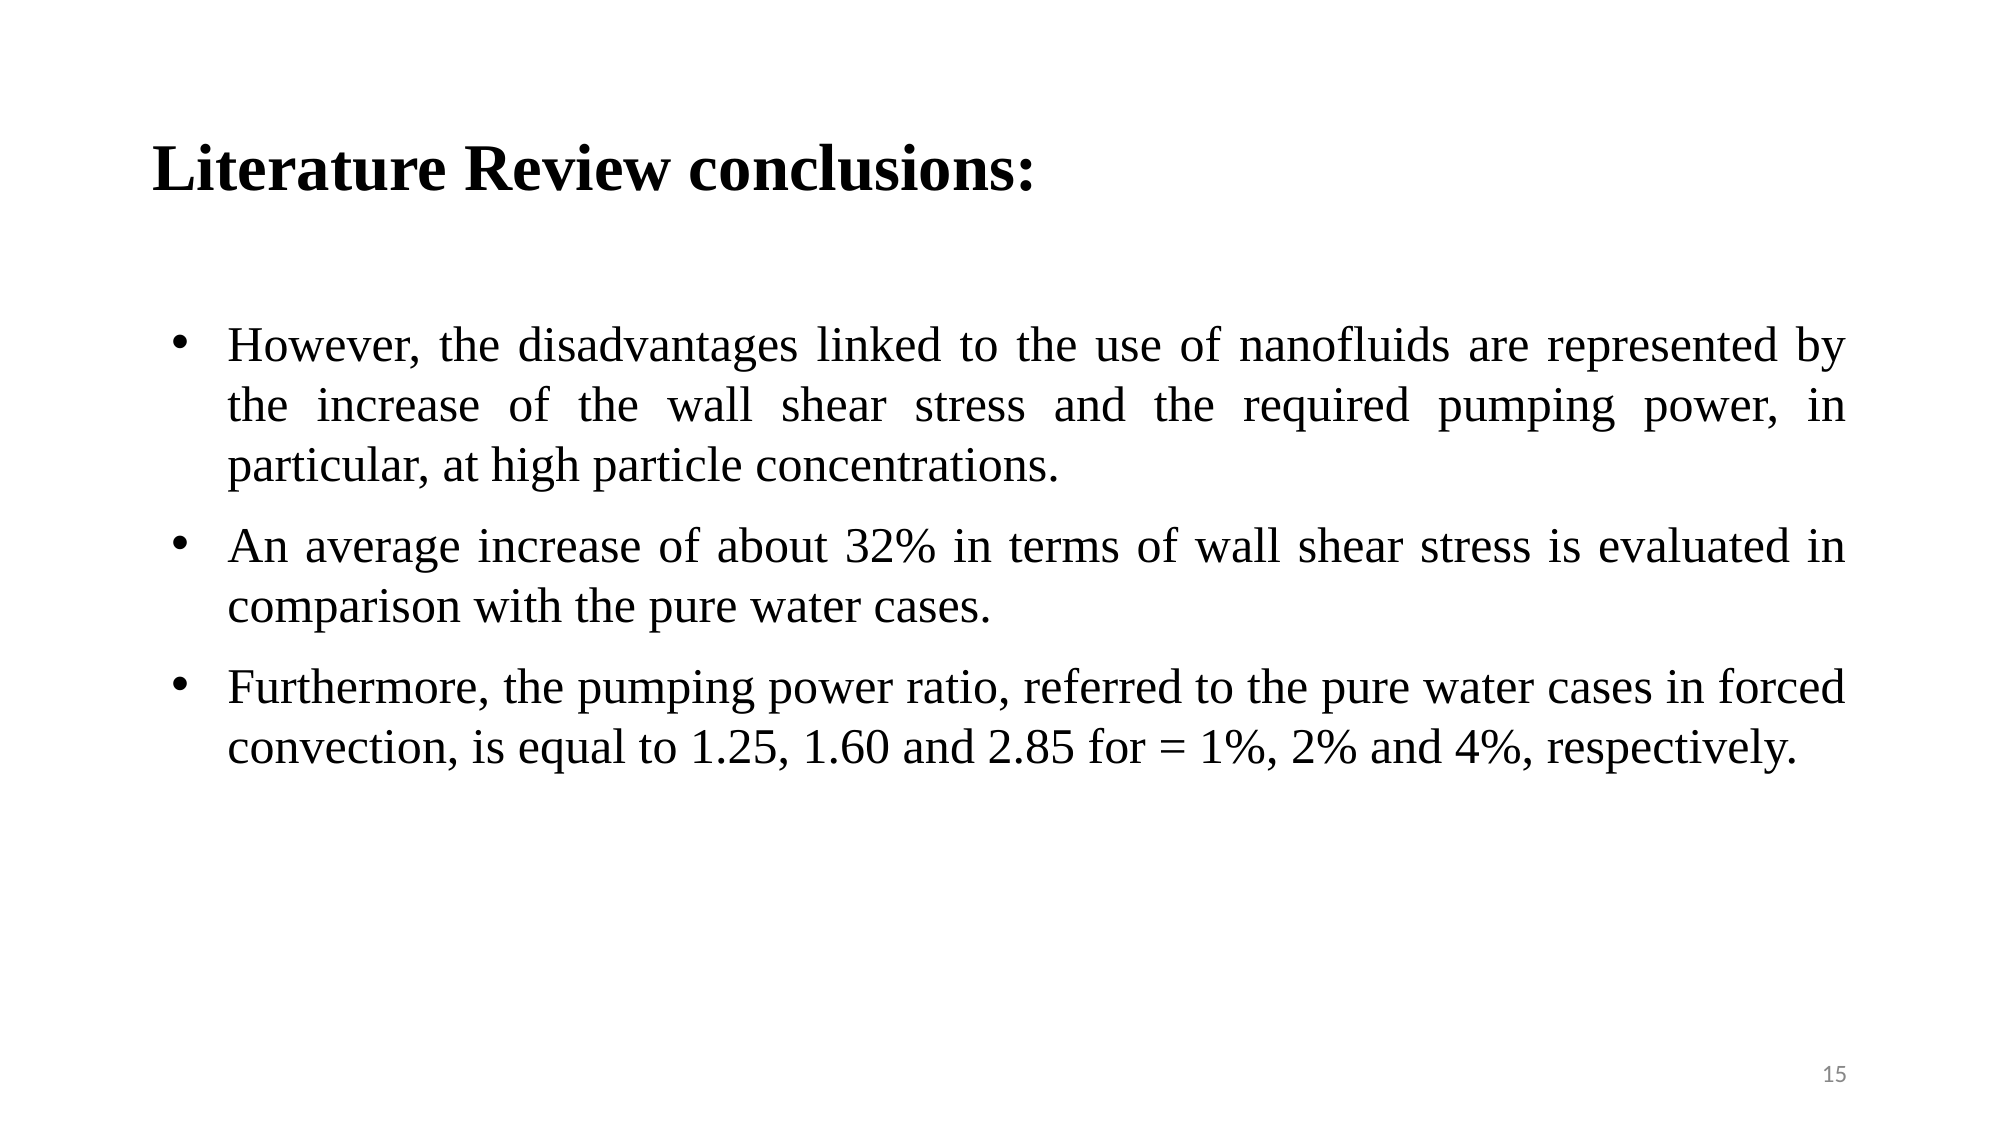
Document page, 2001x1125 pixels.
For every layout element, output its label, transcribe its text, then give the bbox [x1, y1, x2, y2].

slide_number 15 [1412, 1042, 1863, 1103]
list However, the disadvantages linked to the use of nanofluids are represented by the increase of the wall shear stress and the required pumping power, in particular, at high particle concentrations. An average increase of about 32% in terms of wall shear stress is evaluated in comparison with the pure water cases. Furthermore, the pumping power ratio, referred to the pure water cases in forced convection, is equal to 1.25, 1.60 and 2.85 for = 1%, 2% and 4%, respectively. [137, 303, 1863, 1018]
title Literature Review conclusions: [137, 59, 1863, 278]
